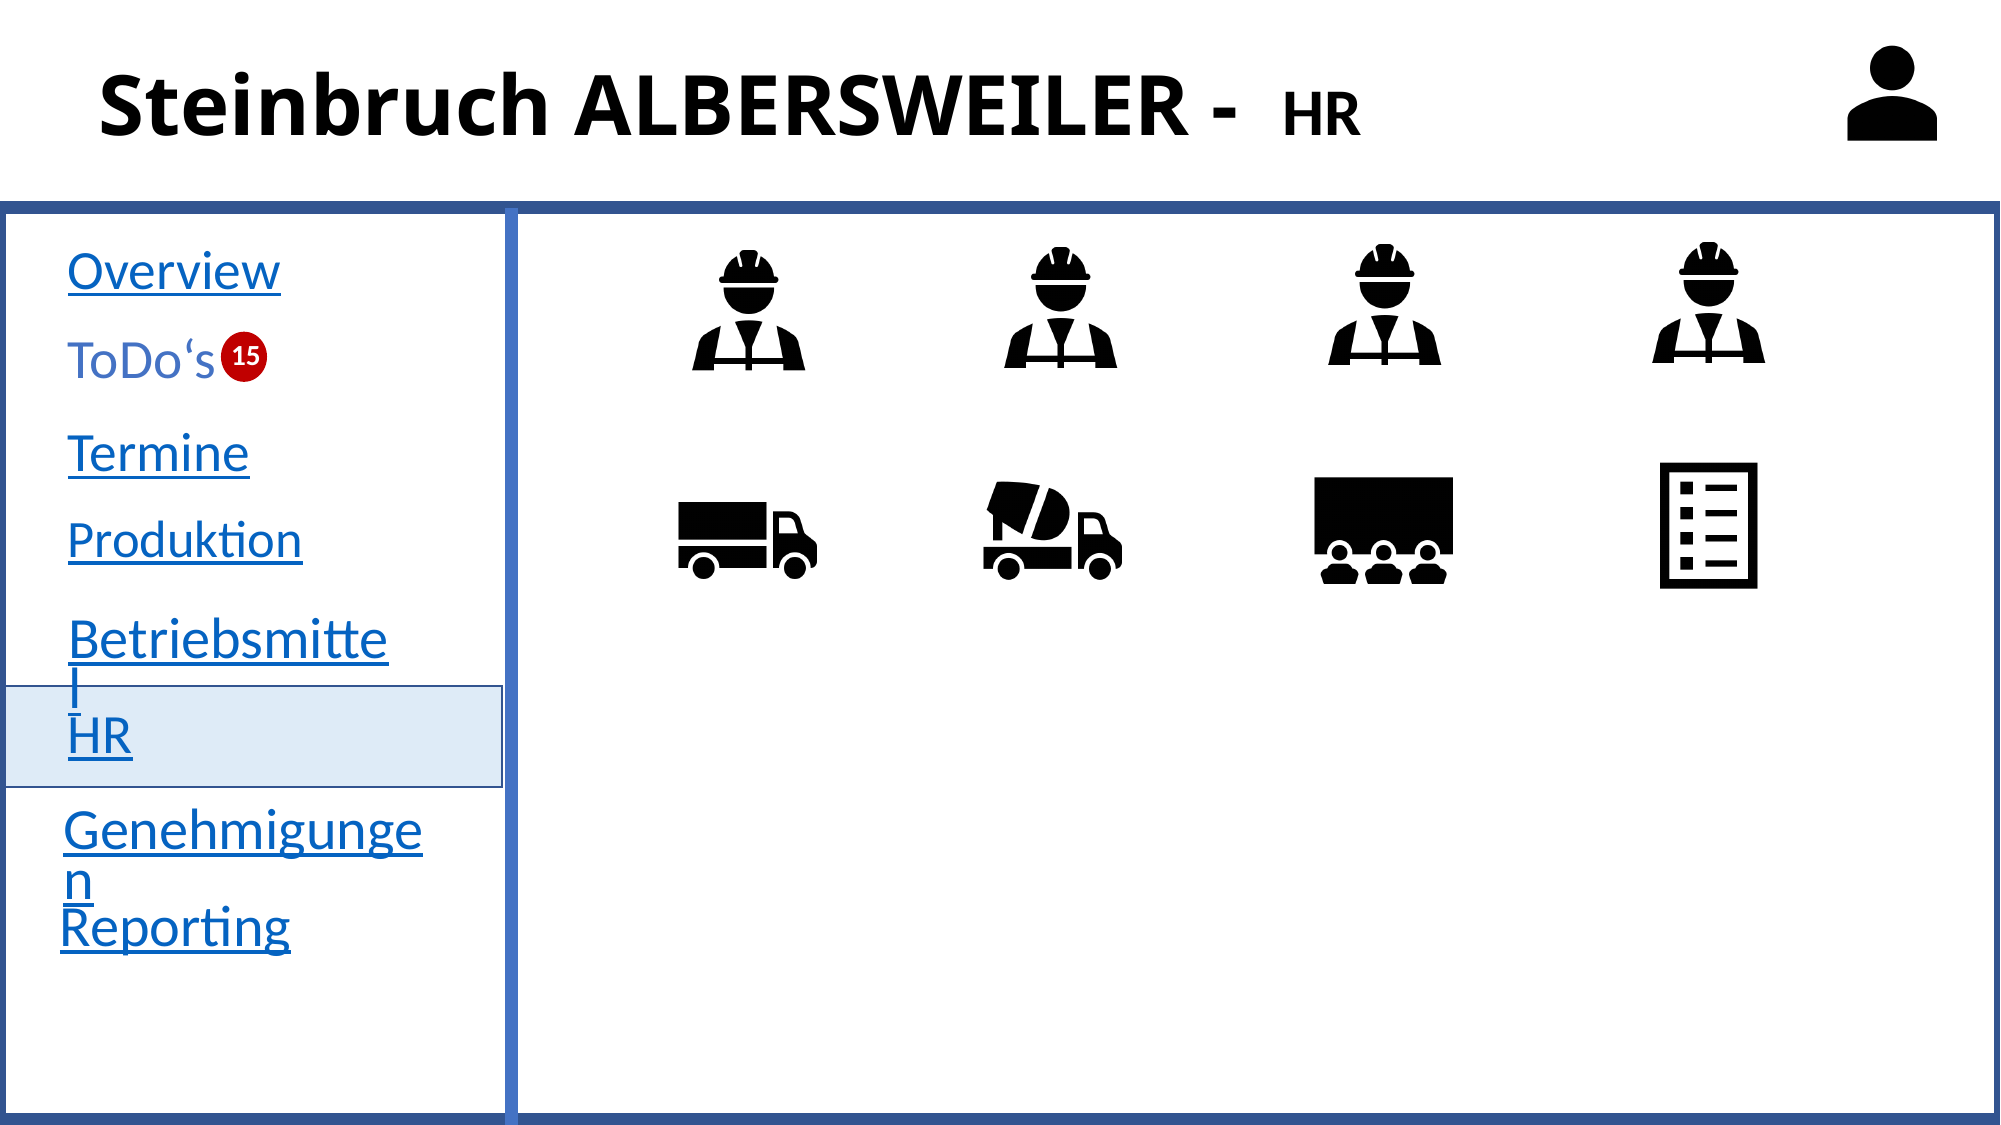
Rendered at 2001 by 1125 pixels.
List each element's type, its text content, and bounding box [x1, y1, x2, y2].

text_box Overview [52, 233, 350, 309]
text_box Produktion [52, 505, 350, 577]
picture [1309, 236, 1460, 387]
picture [1633, 450, 1784, 601]
picture [977, 455, 1128, 606]
picture [985, 239, 1136, 390]
text_box Reporting [44, 888, 400, 971]
text_box Genehmigungen [48, 791, 452, 918]
picture [673, 241, 824, 392]
picture [672, 464, 823, 615]
text_box [518, 207, 2000, 1120]
text_box ToDo‘s [52, 323, 350, 399]
text_box [0, 207, 511, 1120]
picture [1825, 26, 1959, 160]
text_box 15 [216, 332, 284, 381]
text_box Termine [52, 416, 350, 492]
picture [1633, 234, 1784, 385]
text_box Betriebsmittel [53, 600, 408, 683]
title Steinbruch ALBERSWEILER - HR [83, 0, 1809, 207]
picture [1308, 455, 1459, 606]
text_box HR [52, 698, 350, 773]
